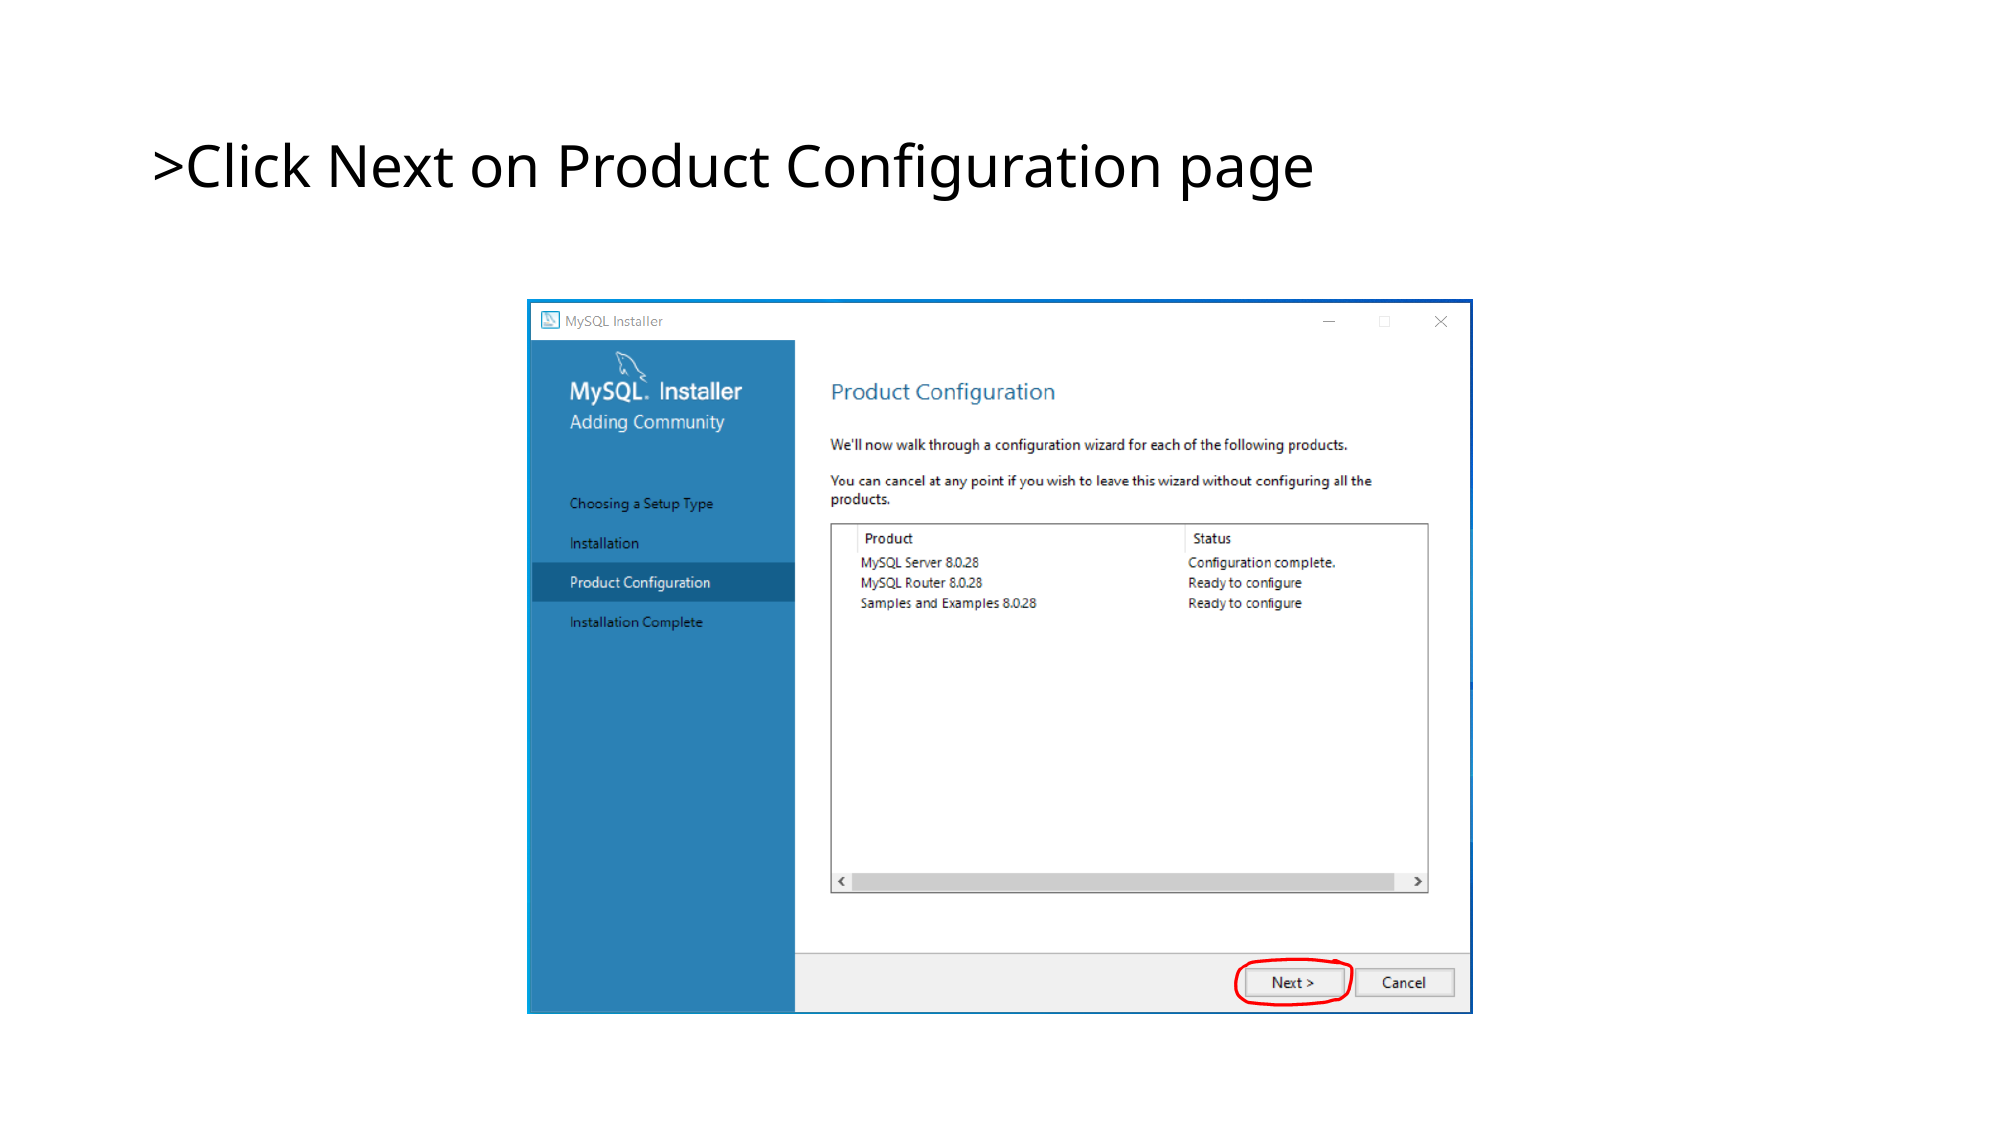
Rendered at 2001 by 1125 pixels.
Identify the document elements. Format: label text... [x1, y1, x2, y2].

title >Click Next on Product Configuration page [137, 59, 1863, 278]
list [527, 299, 1473, 1014]
